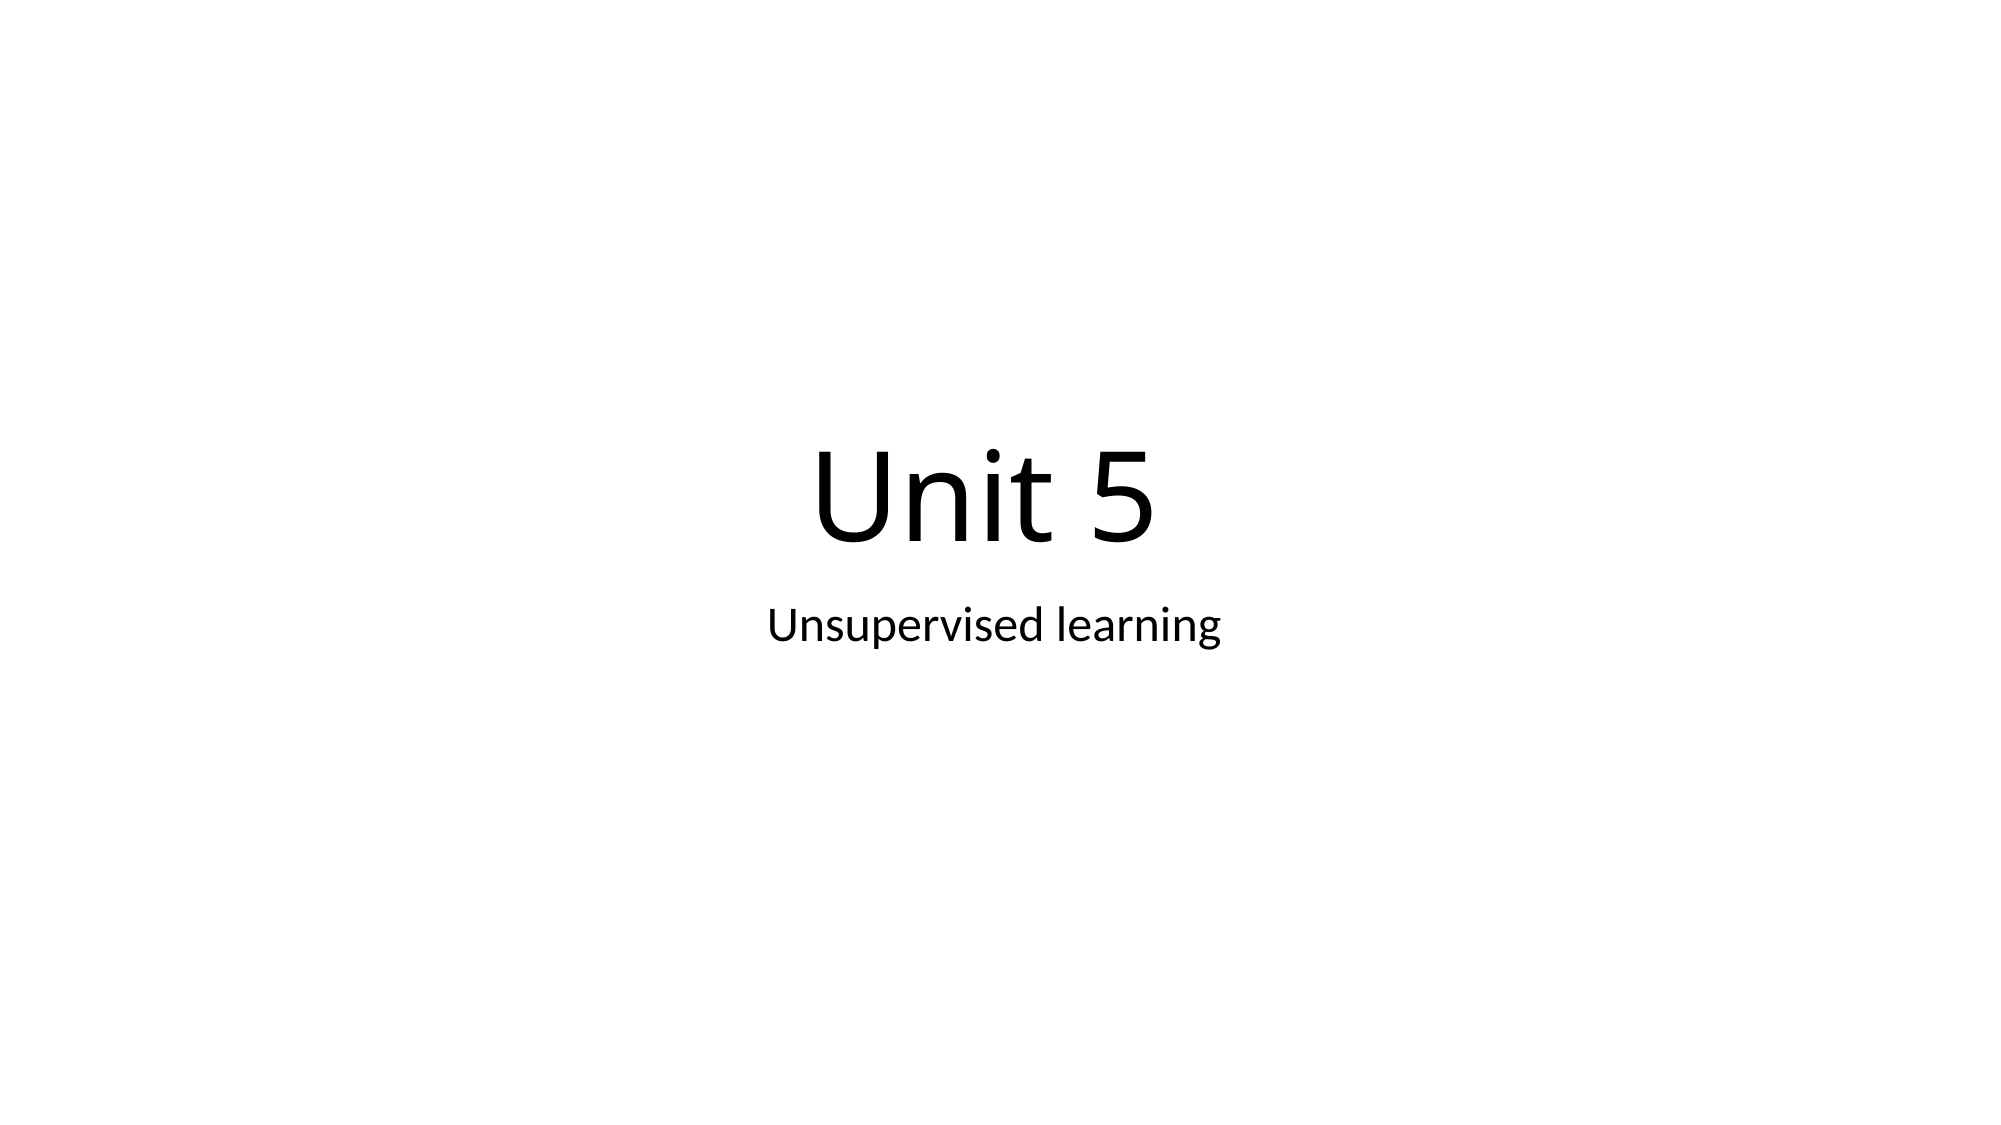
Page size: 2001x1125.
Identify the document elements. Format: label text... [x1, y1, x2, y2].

title Unit 5 [249, 184, 1750, 576]
subtitle Unsupervised learning [249, 590, 1750, 863]
